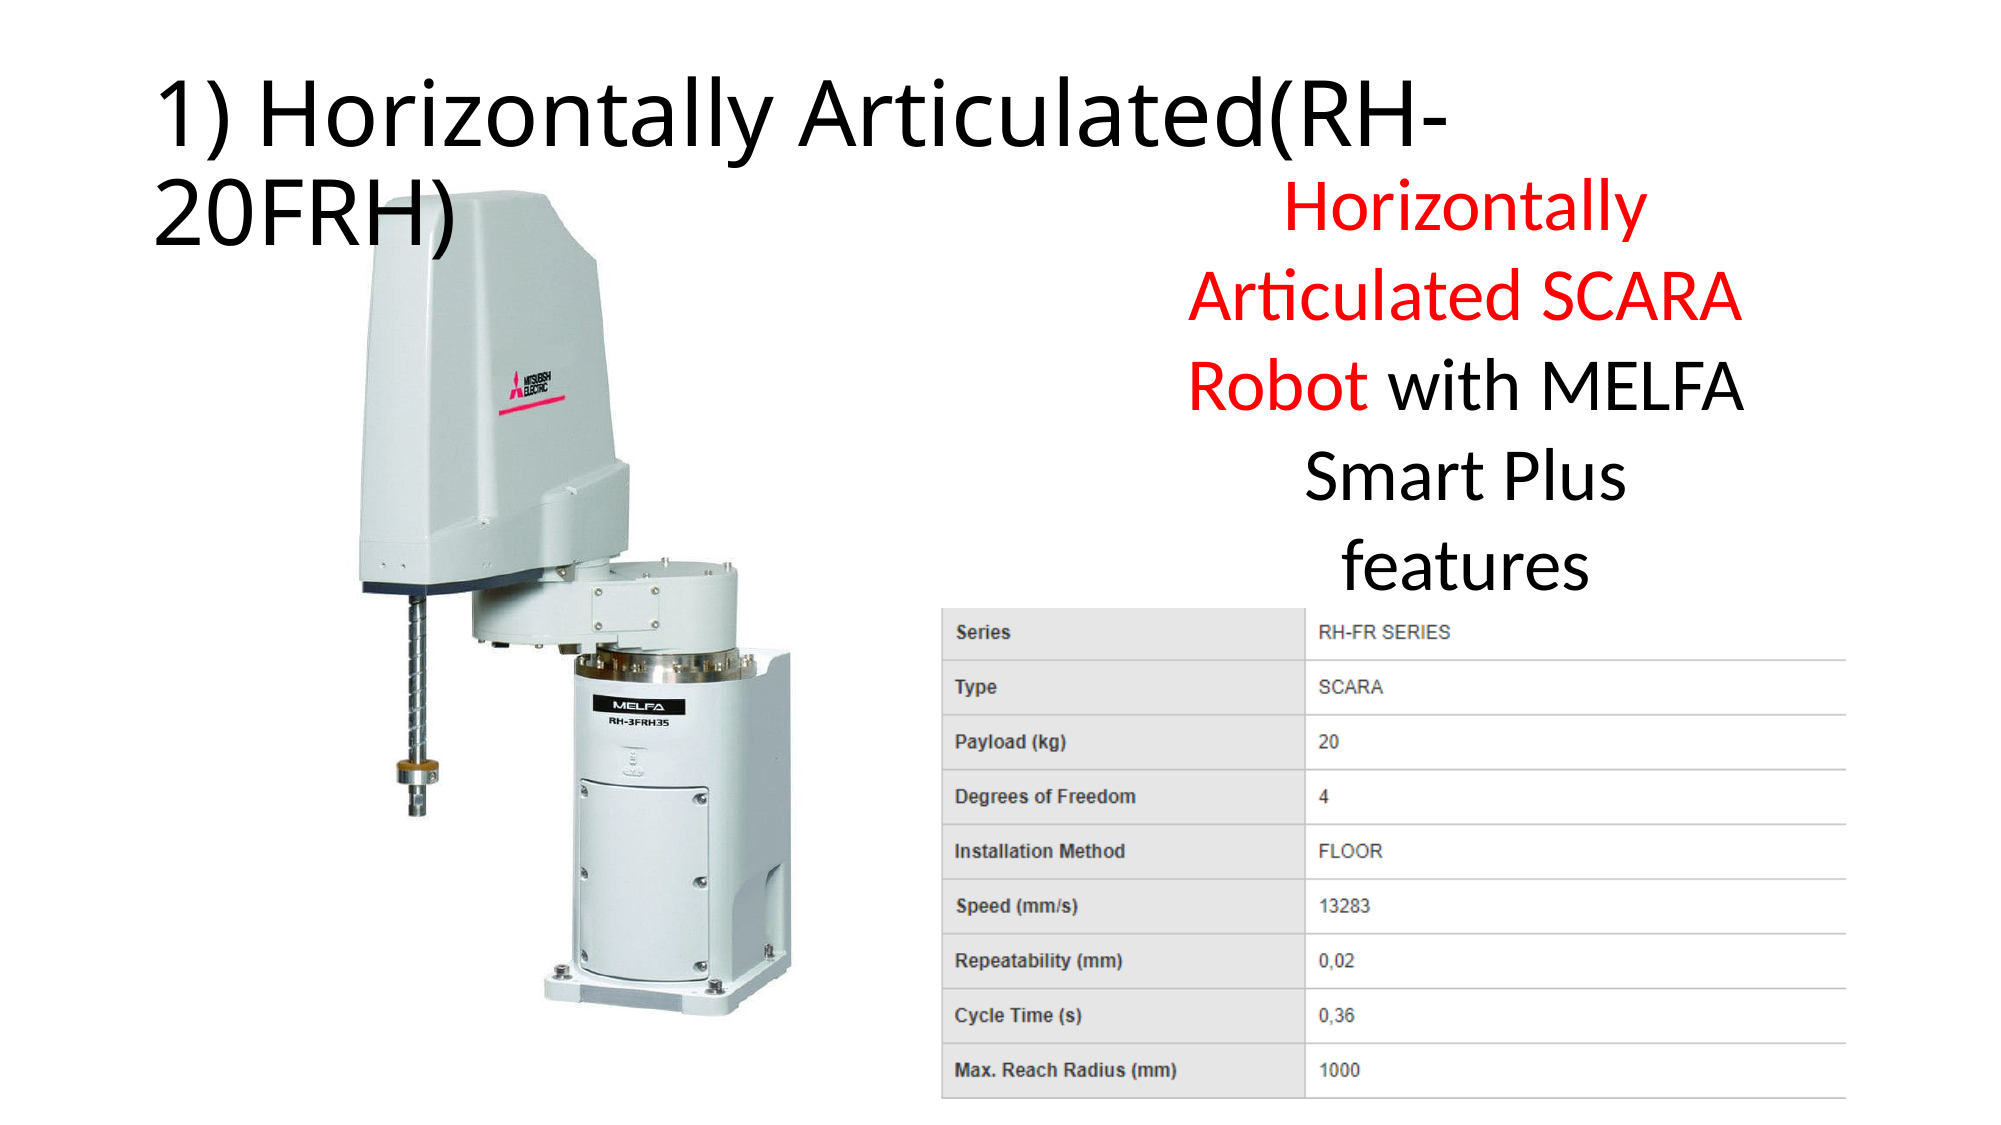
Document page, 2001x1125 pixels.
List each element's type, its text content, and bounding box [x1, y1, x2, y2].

text_box 1) Horizontally Articulated(RH-20FRH) [137, 59, 1614, 192]
text_box Horizontally Articulated SCARA Robot with MELFA Smart Plus features [1164, 148, 1768, 608]
picture [137, 168, 1846, 1099]
